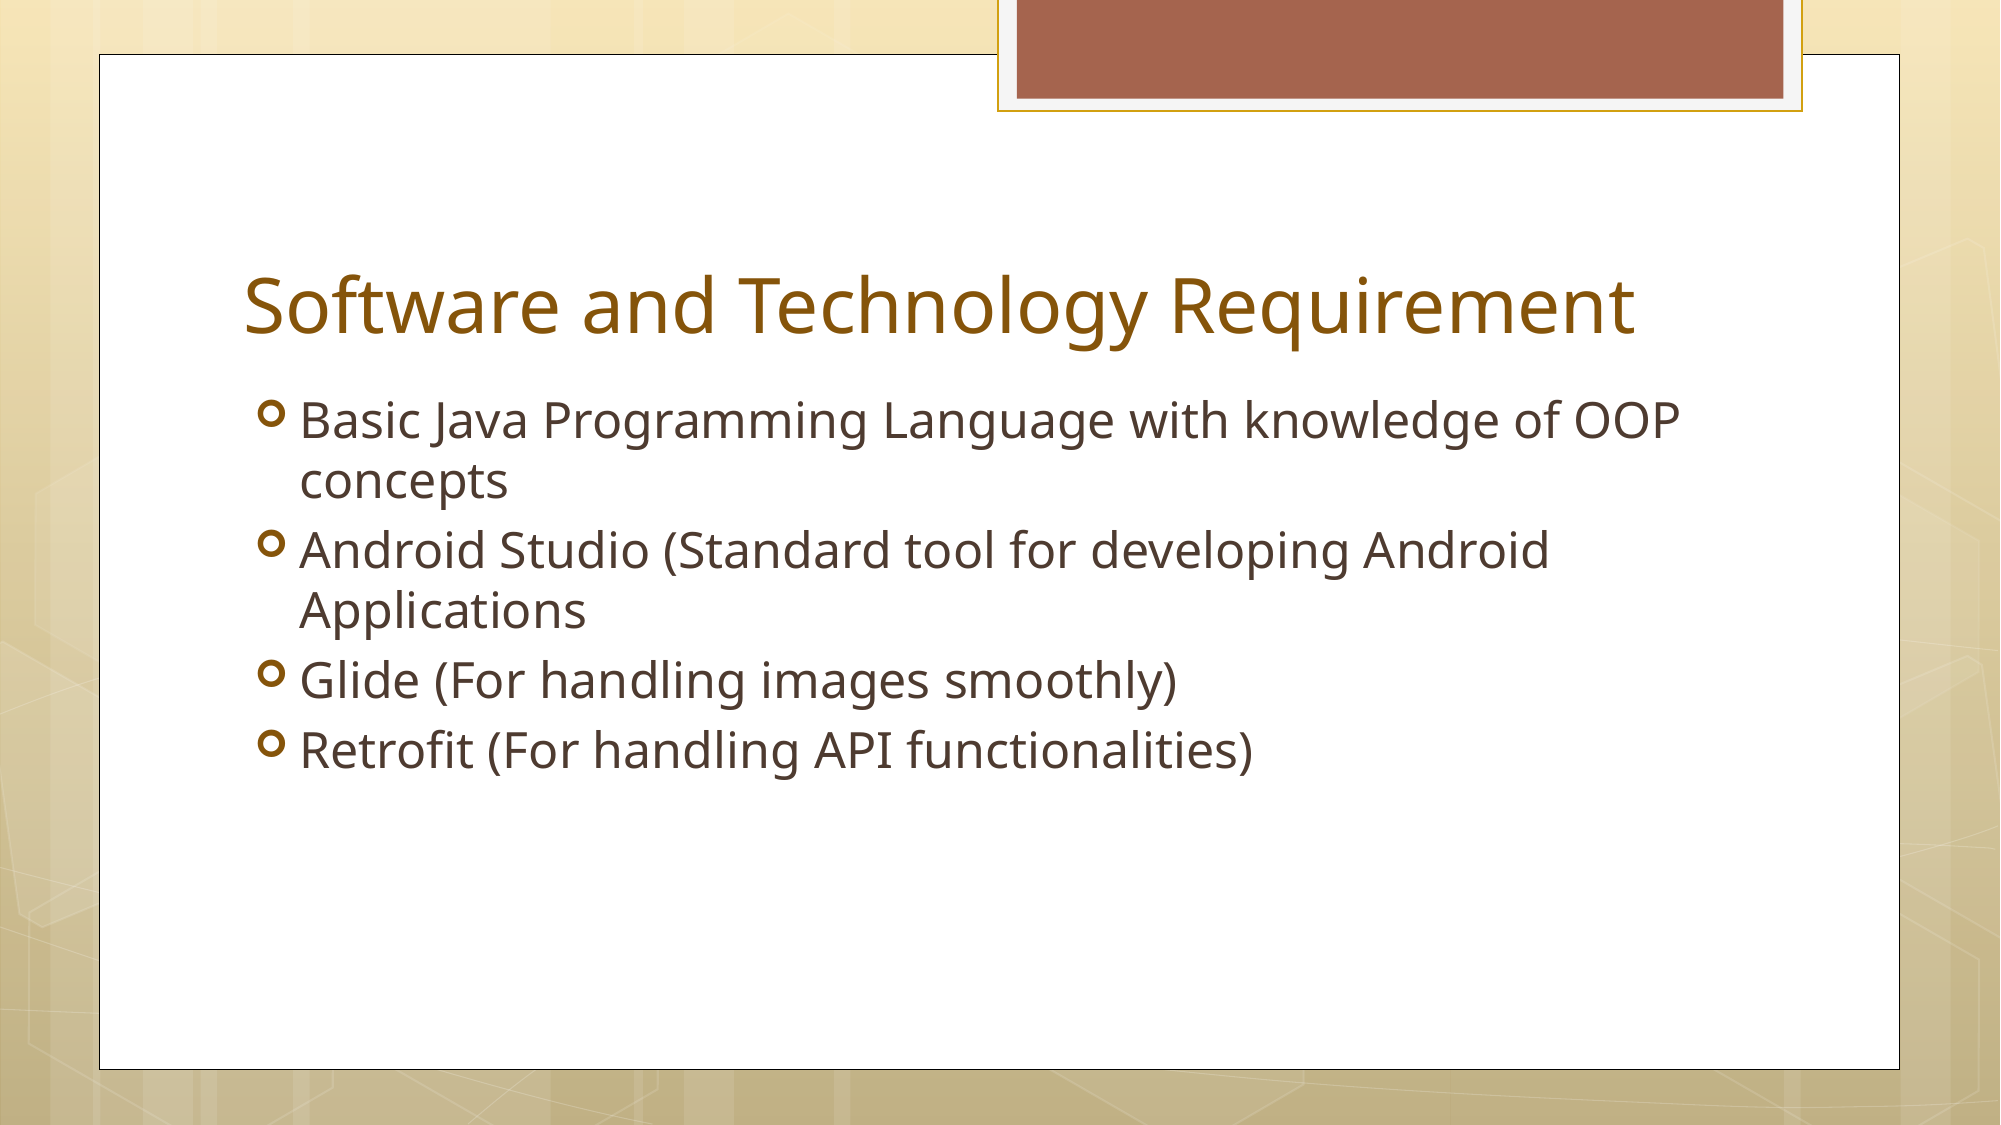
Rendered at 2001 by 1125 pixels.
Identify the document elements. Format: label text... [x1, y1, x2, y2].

list Basic Java Programming Language with knowledge of OOP concepts Android Studio (Standard tool for developing Android Applications Glide (For handling images smoothly) Retrofit (For handling API functionalities) [228, 381, 1769, 957]
title Software and Technology Requirement [228, 168, 1765, 357]
